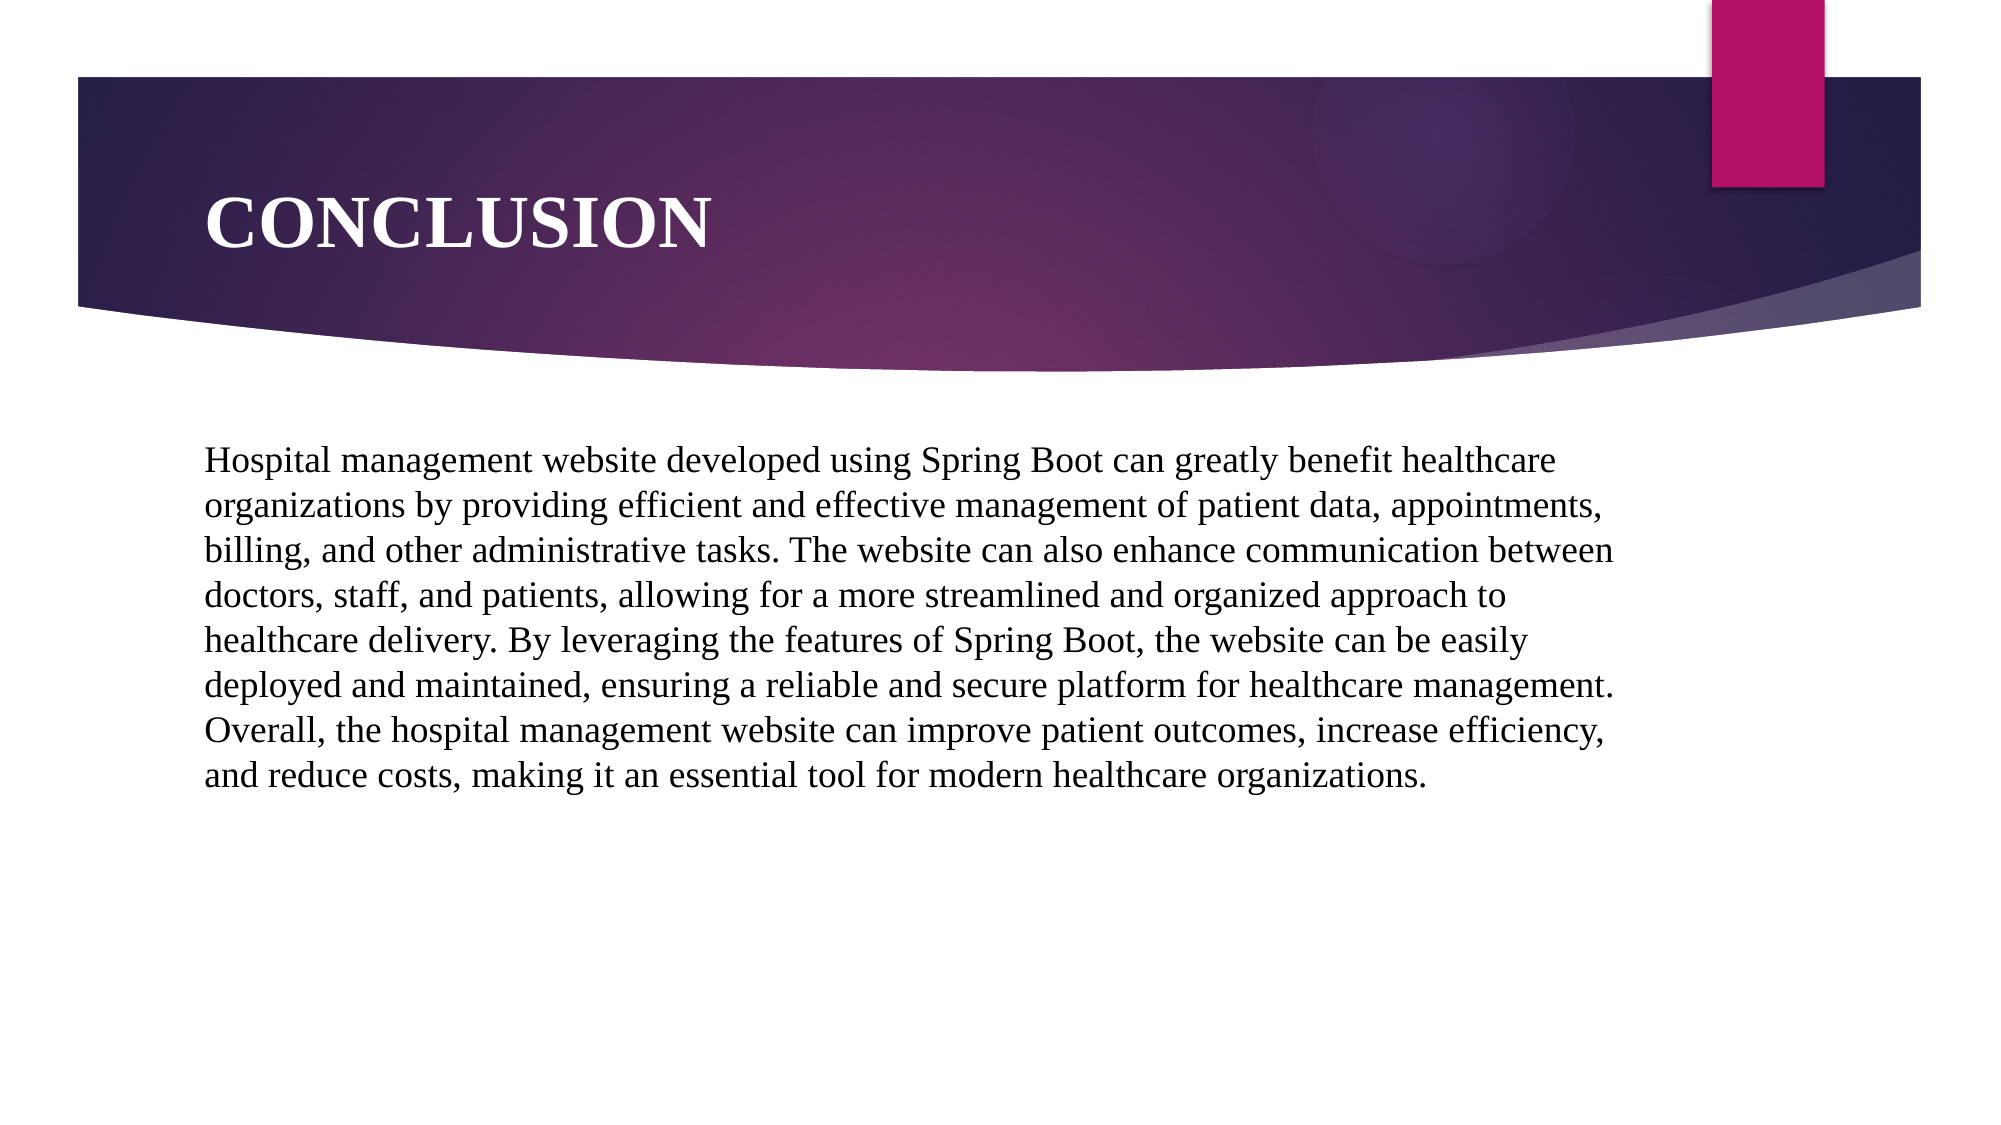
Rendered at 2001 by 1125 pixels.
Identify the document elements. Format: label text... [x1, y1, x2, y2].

title CONCLUSION [189, 159, 1627, 276]
list Hospital management website developed using Spring Boot can greatly benefit healthcare organizations by providing efficient and effective management of patient data, appointments, billing, and other administrative tasks. The website can also enhance communication between doctors, staff, and patients, allowing for a more streamlined and organized approach to healthcare delivery. By leveraging the features of Spring Boot, the website can be easily deployed and maintained, ensuring a reliable and secure platform for healthcare management. Overall, the hospital management website can improve patient outcomes, increase efficiency, and reduce costs, making it an essential tool for modern healthcare organizations. [189, 427, 1638, 988]
